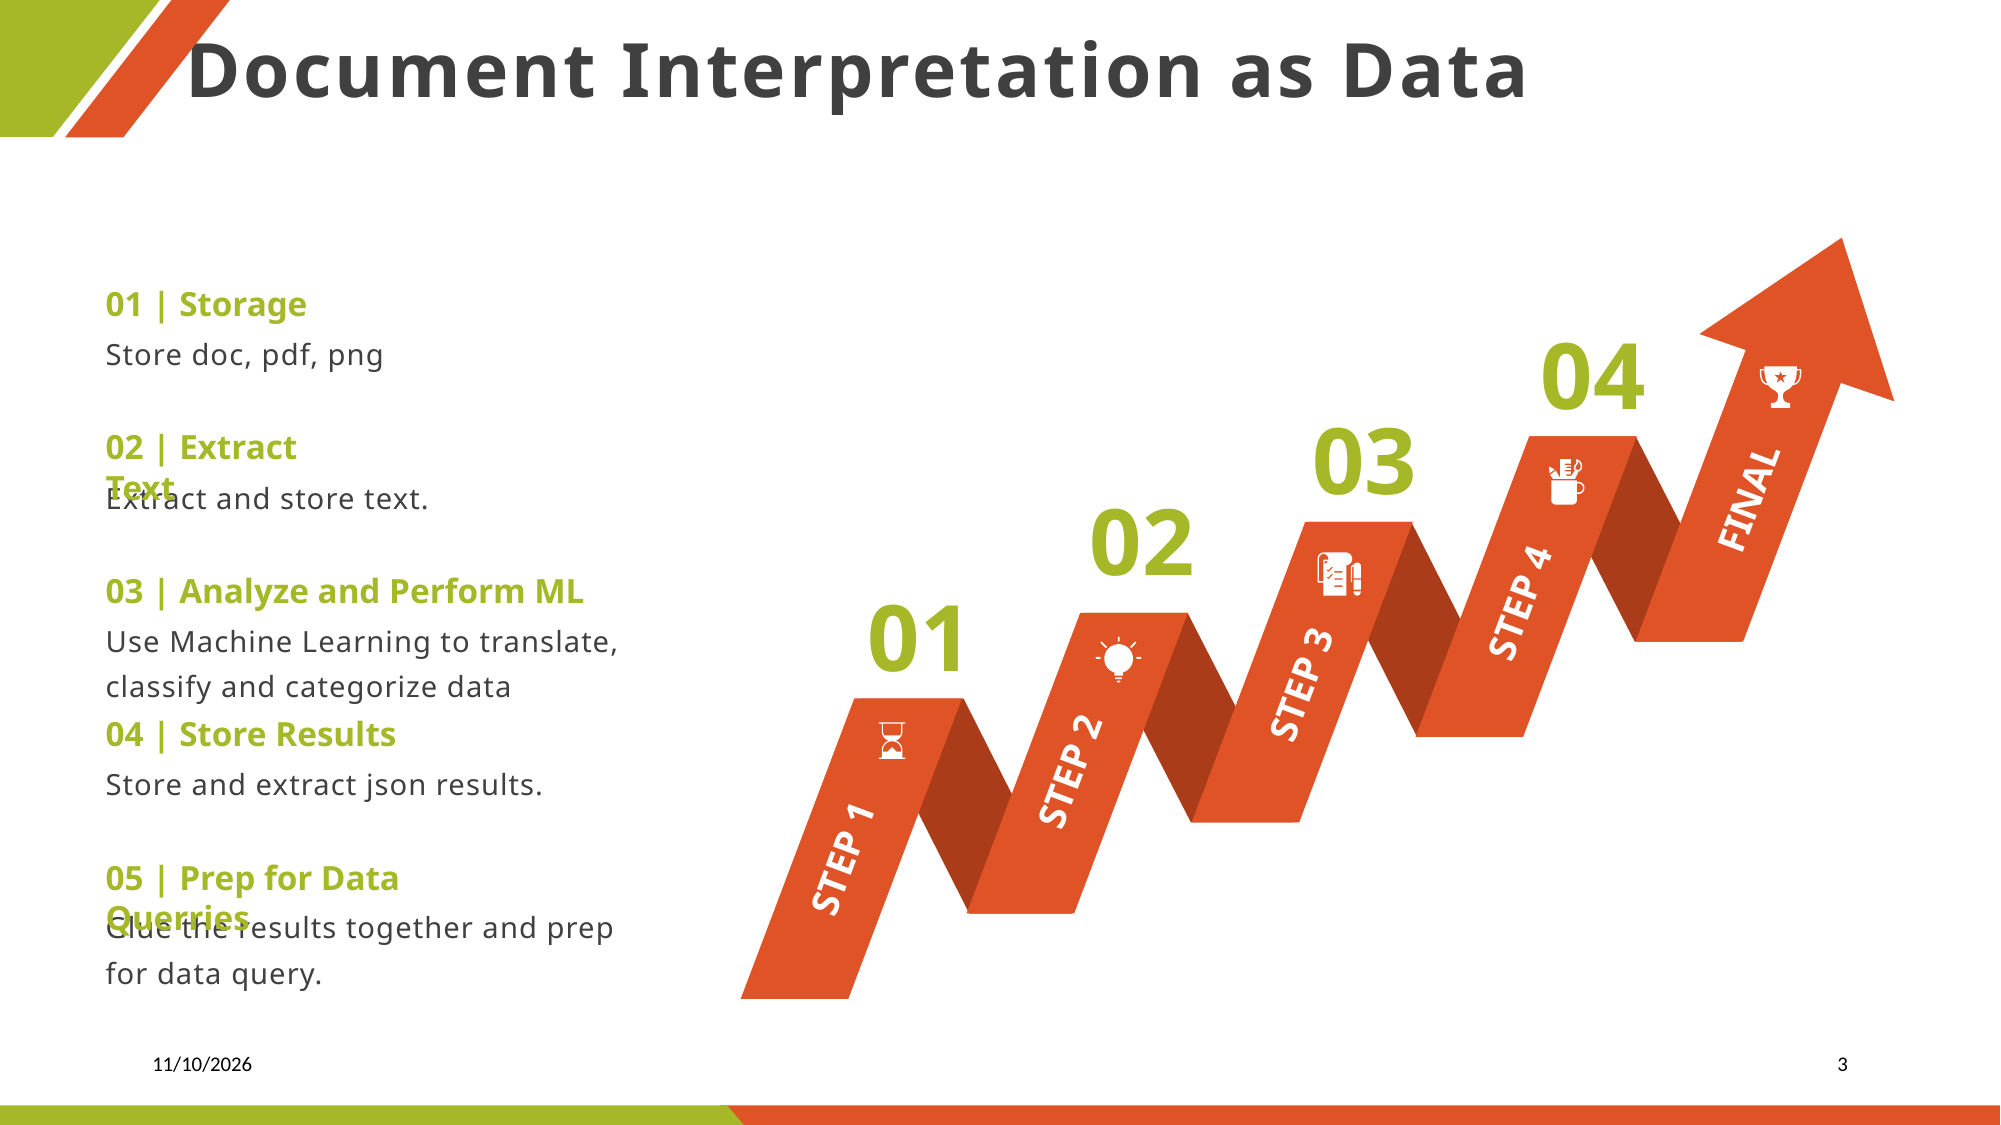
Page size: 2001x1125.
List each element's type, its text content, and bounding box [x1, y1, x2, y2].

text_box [105, 237, 1895, 999]
slide_number 3 [1412, 1042, 1863, 1103]
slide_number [137, 1042, 588, 1103]
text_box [0, 0, 1510, 138]
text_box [0, 1105, 2000, 1125]
